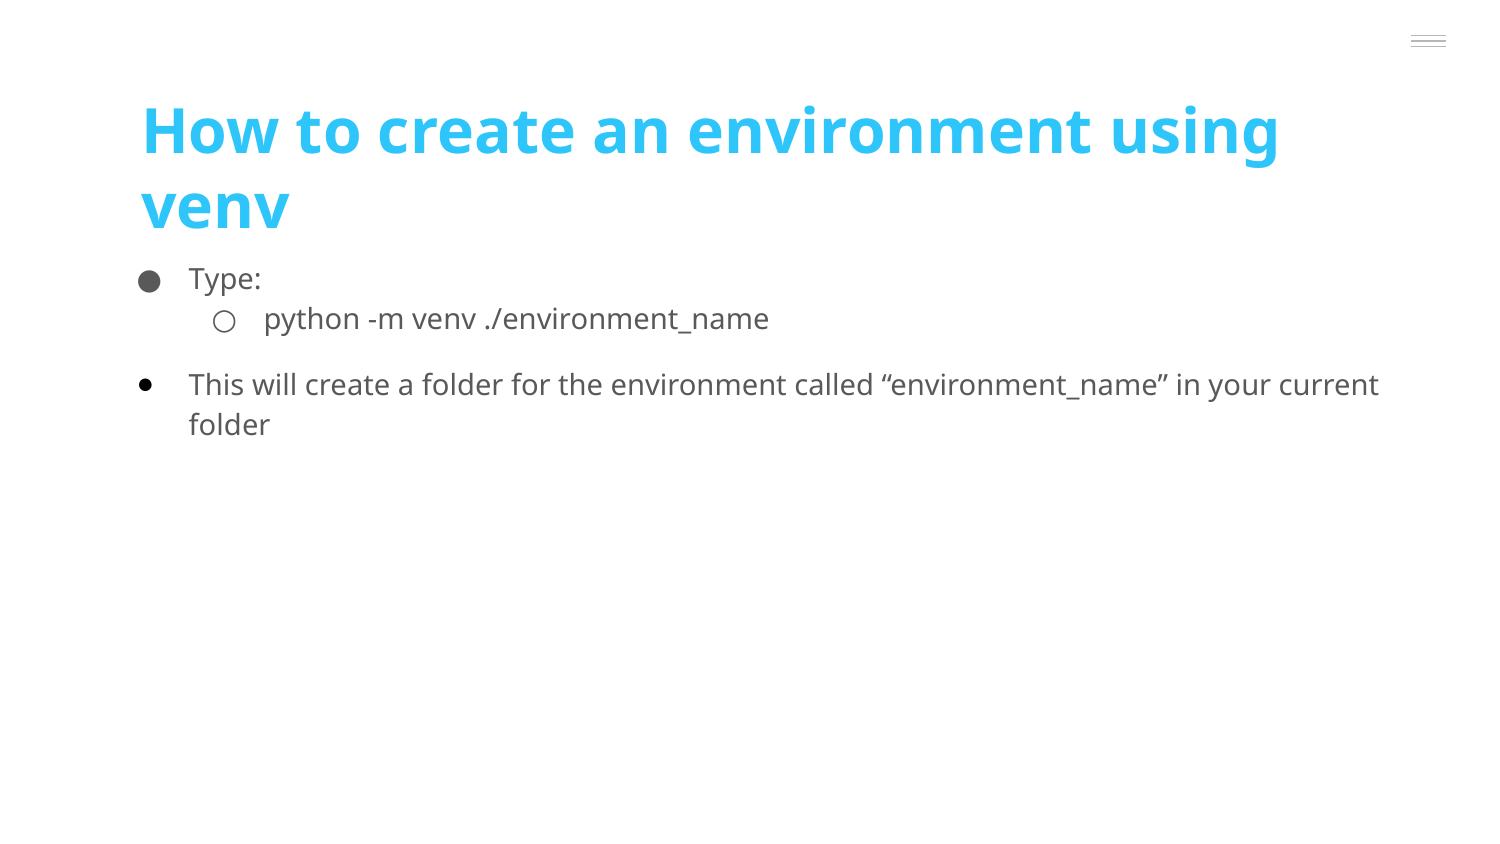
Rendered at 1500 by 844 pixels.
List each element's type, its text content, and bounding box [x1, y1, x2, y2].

title How to create an environment using venv [126, 76, 1449, 165]
list Type: python -m venv ./environment_name This will create a folder for the environment called “environment_name” in your current folder [98, 240, 1402, 791]
